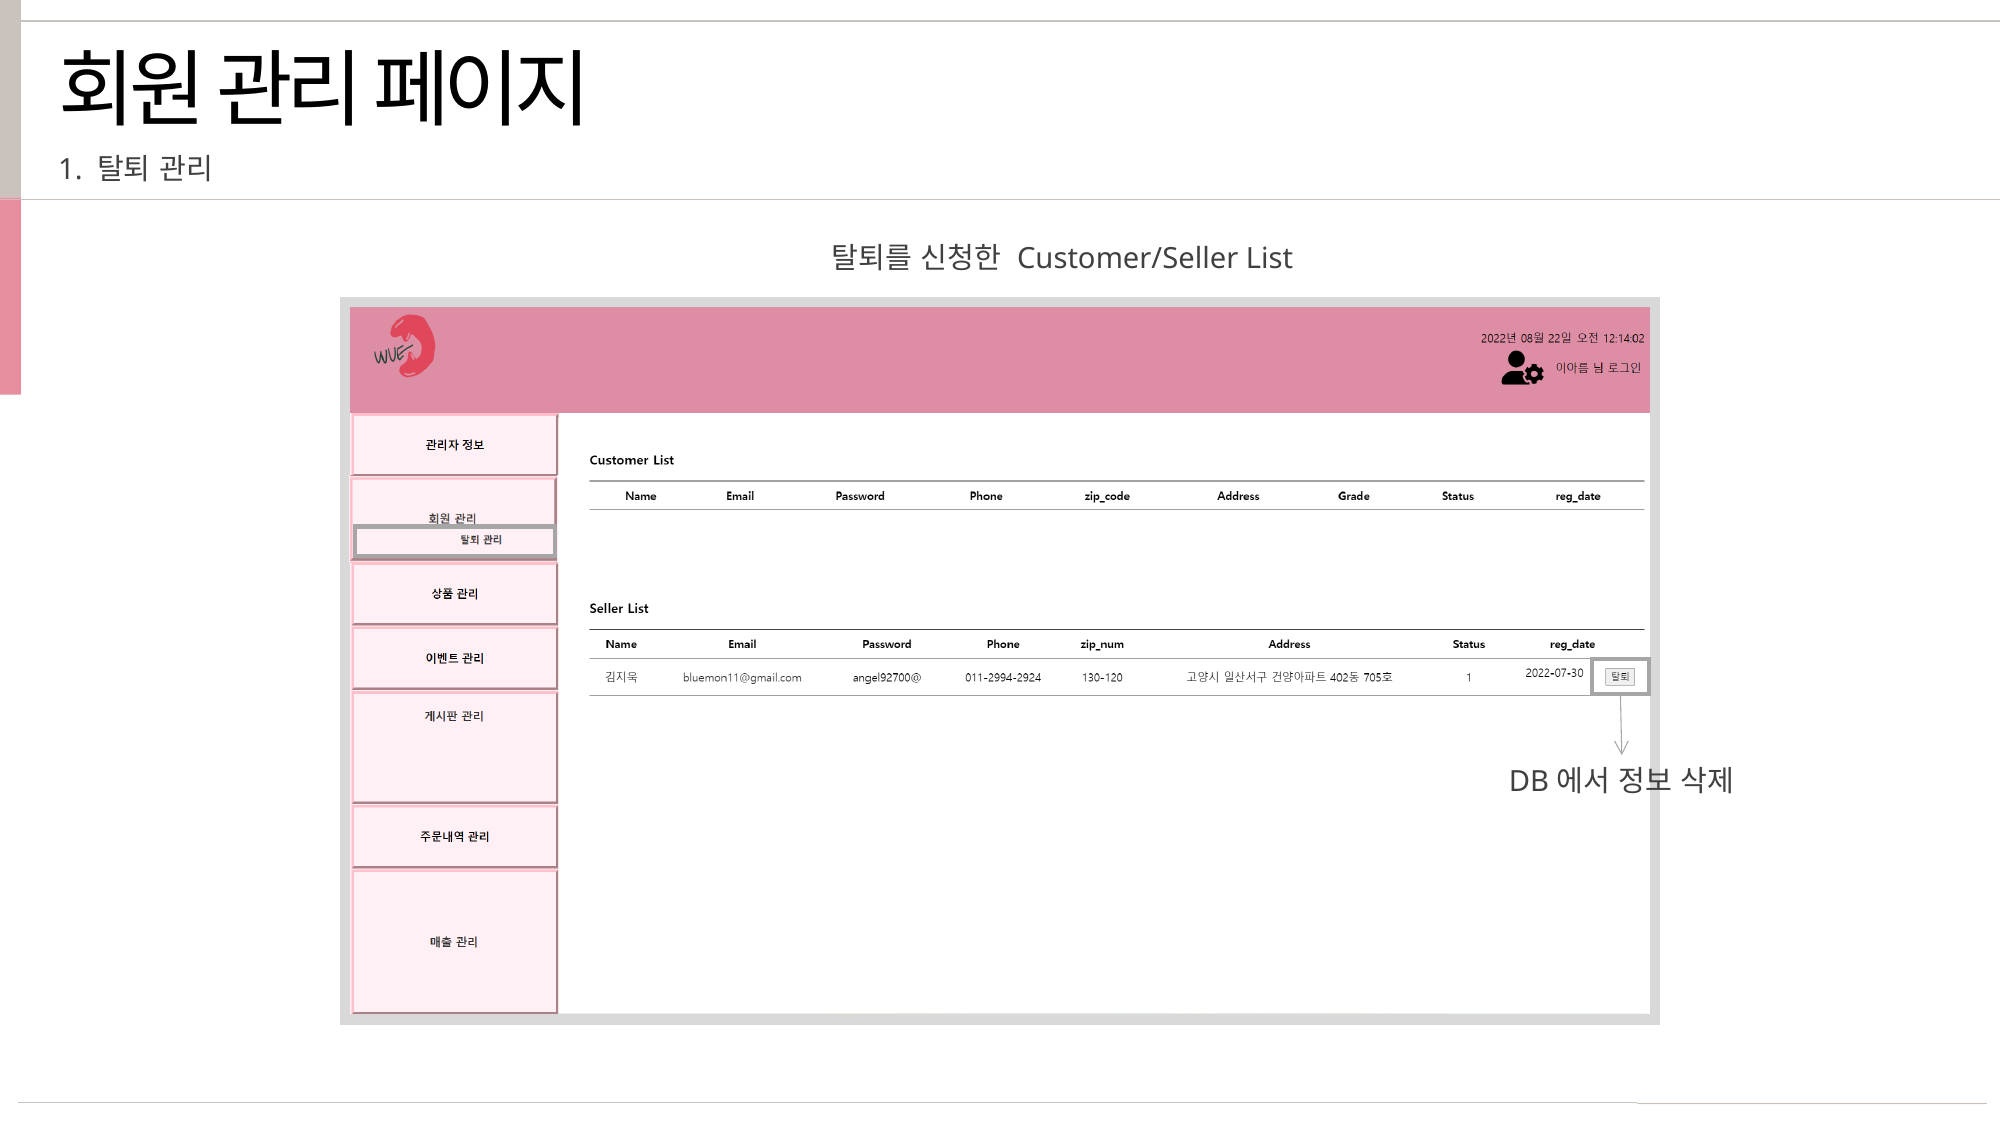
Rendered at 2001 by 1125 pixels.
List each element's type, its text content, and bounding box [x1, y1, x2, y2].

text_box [0, 200, 21, 395]
text_box 회원 관리 페이지 [44, 28, 606, 144]
text_box 1. 탈퇴 관리 [43, 143, 229, 193]
picture [348, 306, 1650, 1015]
text_box 탈퇴를 신청한 Customer/Seller List [816, 232, 1309, 283]
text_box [0, 0, 21, 198]
text_box DB에서 정보 삭제 [1650, 754, 1750, 805]
picture [1637, 1087, 1987, 1119]
